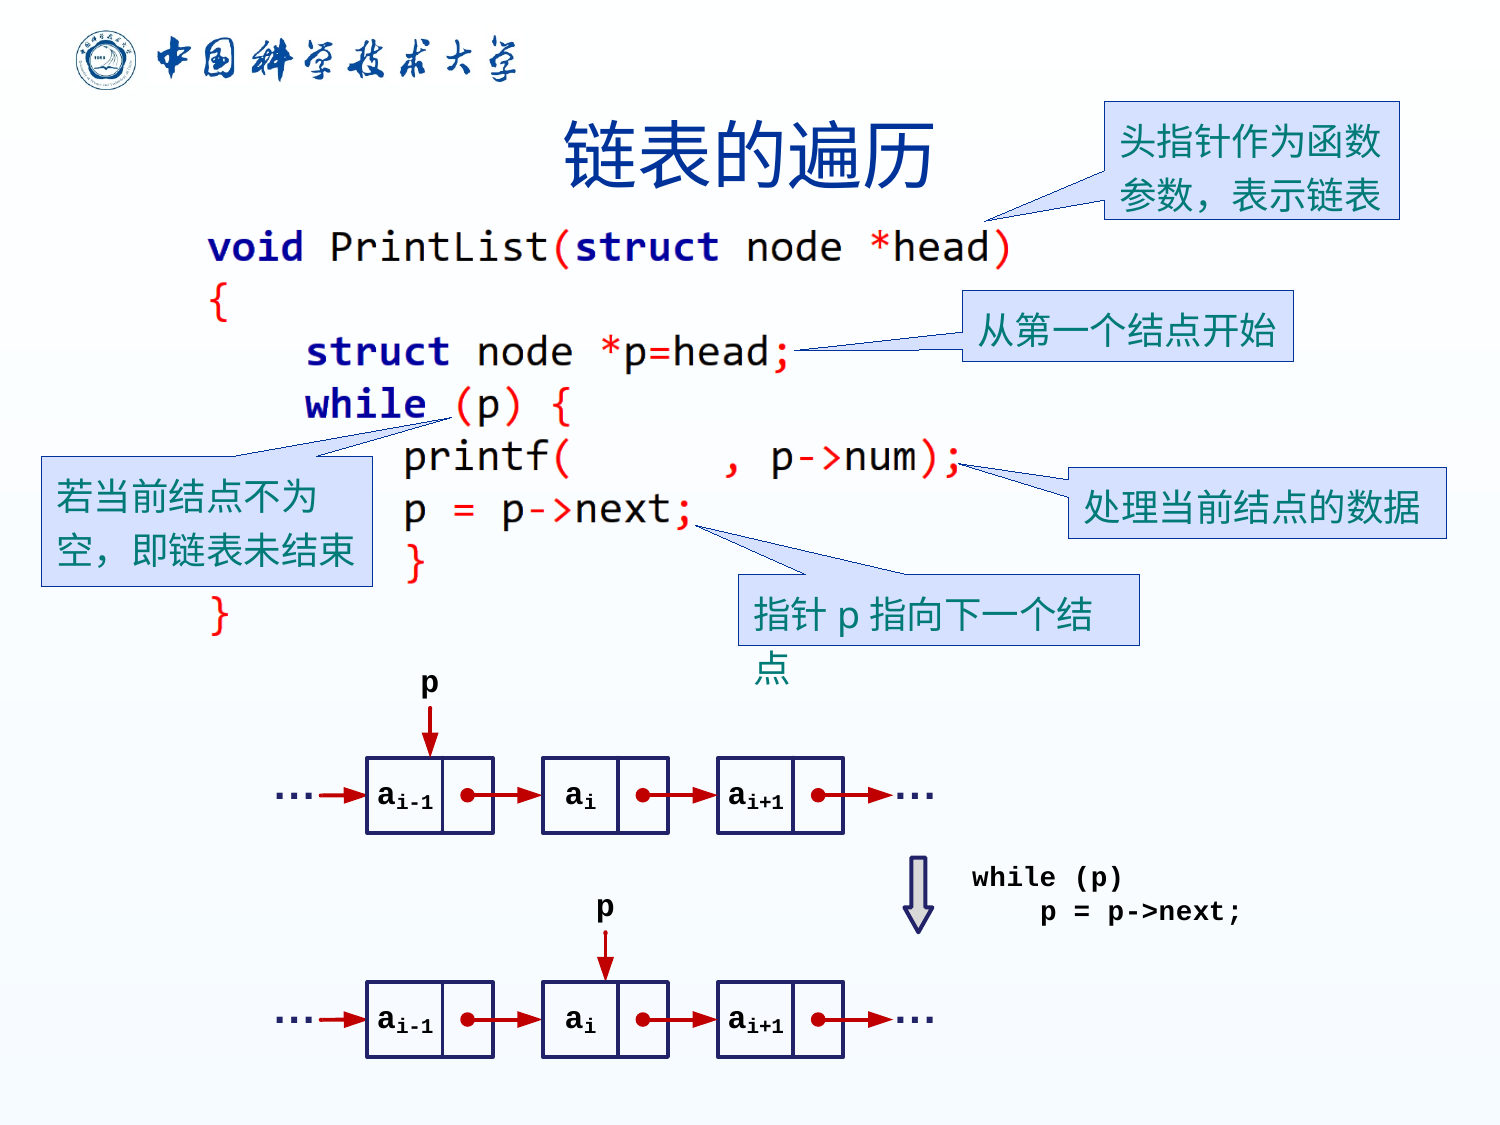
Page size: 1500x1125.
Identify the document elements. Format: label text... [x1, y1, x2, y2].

picture [147, 26, 524, 84]
picture [74, 27, 136, 90]
title 链表的遍历 [49, 99, 1451, 209]
picture [206, 219, 1022, 650]
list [243, 656, 1258, 1059]
text_box 指针p指向下一个结点 [1022, 574, 1140, 646]
text_box 若当前结点不为空，即链表未结束 [41, 456, 206, 587]
text_box 处理当前结点的数据 [1022, 467, 1447, 539]
text_box 从第一个结点开始 [1022, 290, 1294, 362]
text_box 头指针作为函数参数，表示链表 [989, 101, 1400, 220]
